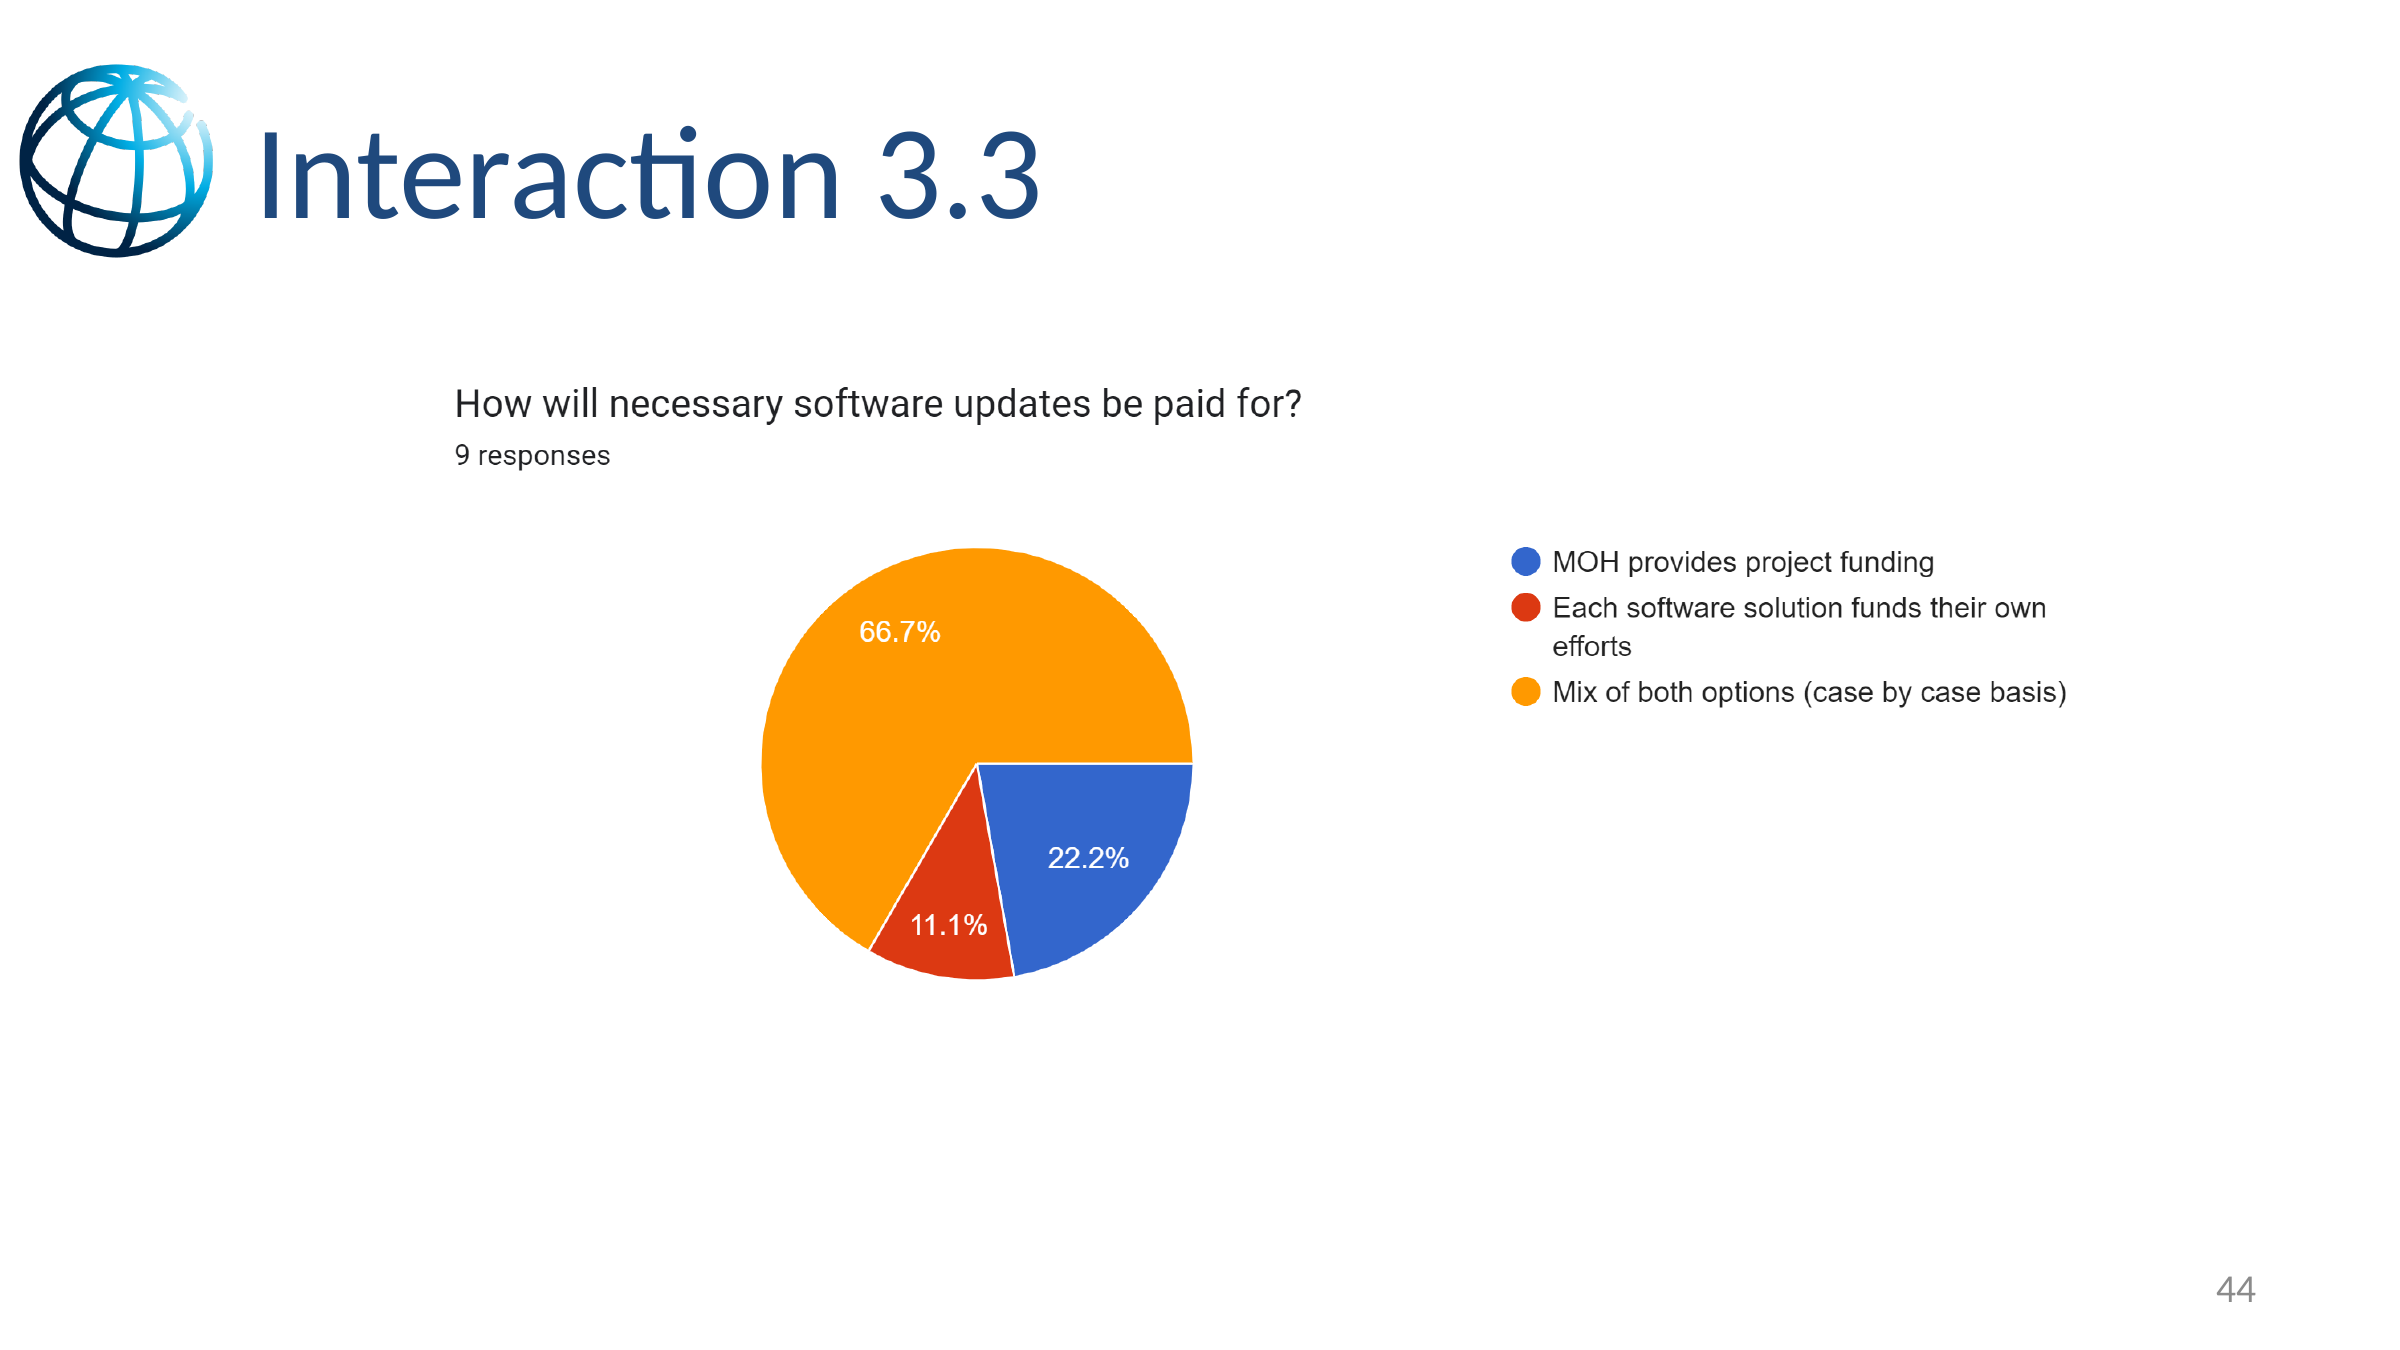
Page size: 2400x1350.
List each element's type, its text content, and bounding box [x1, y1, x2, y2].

picture [396, 320, 2159, 1063]
picture [16, 62, 228, 259]
title Interaction 3.3 [230, 52, 2280, 278]
slide_number 44 [1719, 1251, 2280, 1324]
